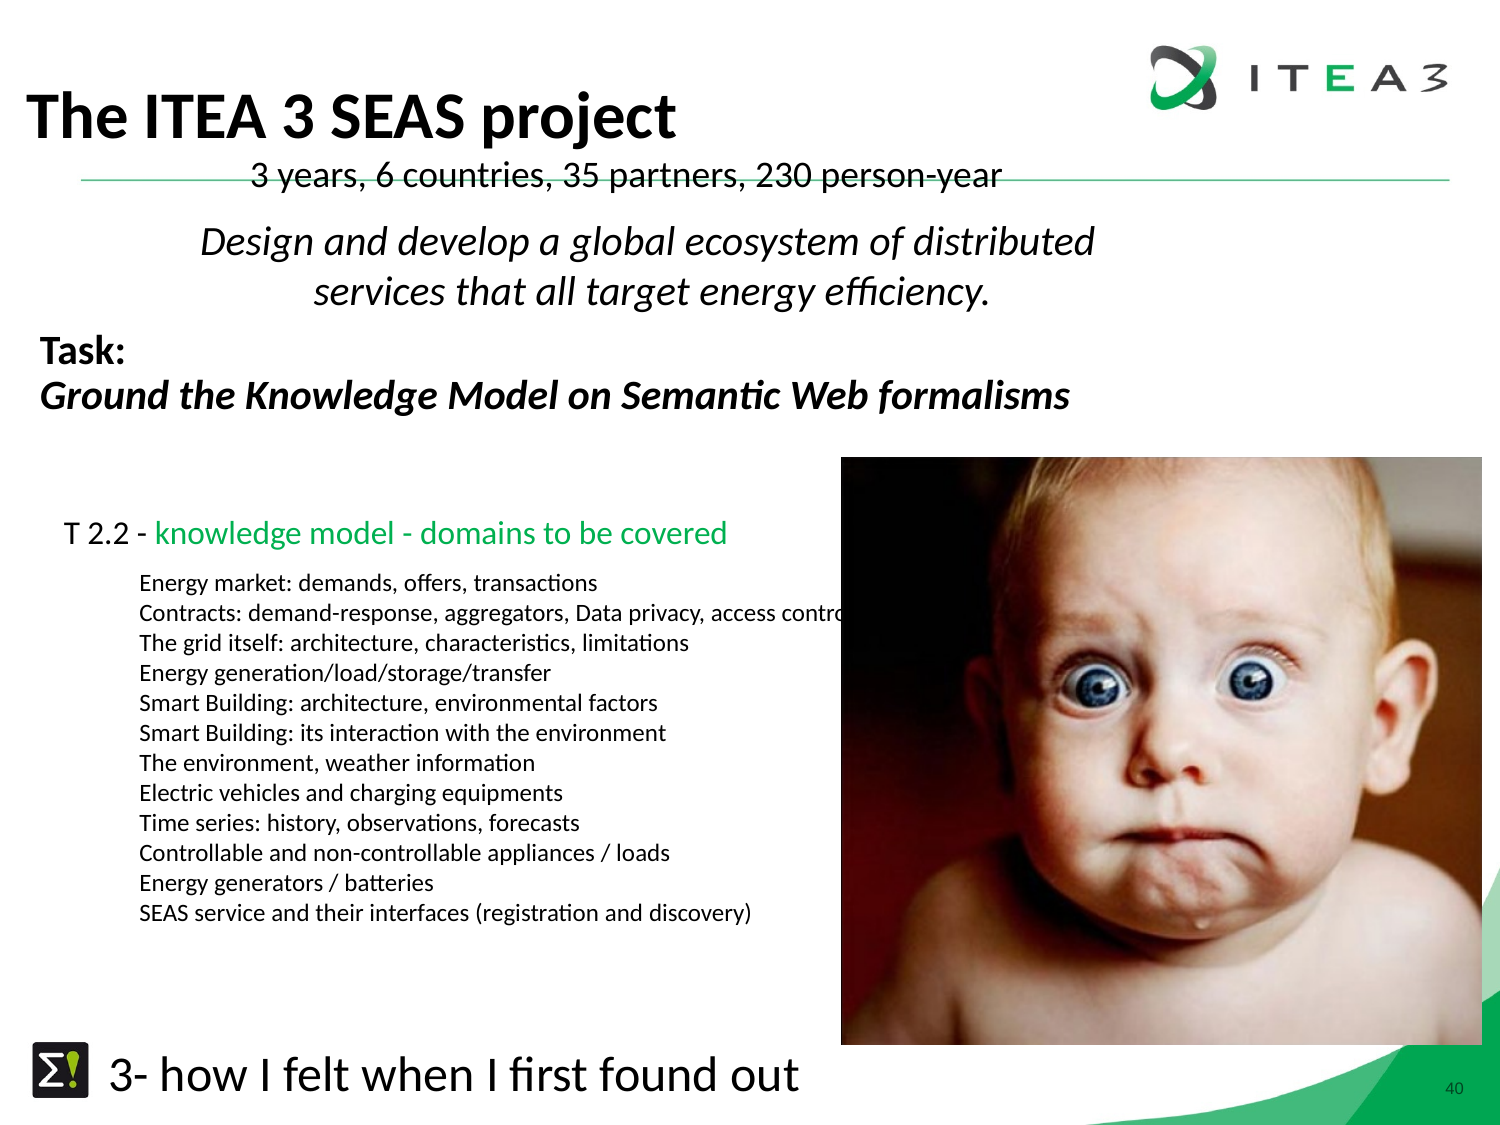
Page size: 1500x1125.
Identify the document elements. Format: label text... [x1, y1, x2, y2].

text_box 3 years, 6 countries, 35 partners, 230 person-year [56, 142, 1197, 203]
text_box Energy market: demands, offers, transactions Contracts: demand-response, aggregators, Data privacy, access control The grid itself: architecture, characteristics, limitations Energy generation/load/storage/transfer Smart Building: architecture, environmental factors Smart Building: its interaction with the environment The environment, weather information Electric vehicles and charging equipments Time series: history, observations, forecasts Controllable and non-controllable appliances / loads Energy generators / batteries SEAS service and their interfaces (registration and discovery) [124, 559, 835, 934]
picture [0, 0, 1500, 1125]
text_box The ITEA 3 SEAS project [11, 73, 988, 213]
text_box Task: Ground the Knowledge Model on Semantic Web formalisms [24, 287, 1500, 427]
text_box T 2.2 - knowledge model - domains to be covered [49, 504, 744, 559]
text_box 3- how I felt when I first found out [93, 1033, 815, 1109]
text_box Design and develop a global ecosystem of distributed services that all target energy efficiency. [185, 206, 1121, 321]
